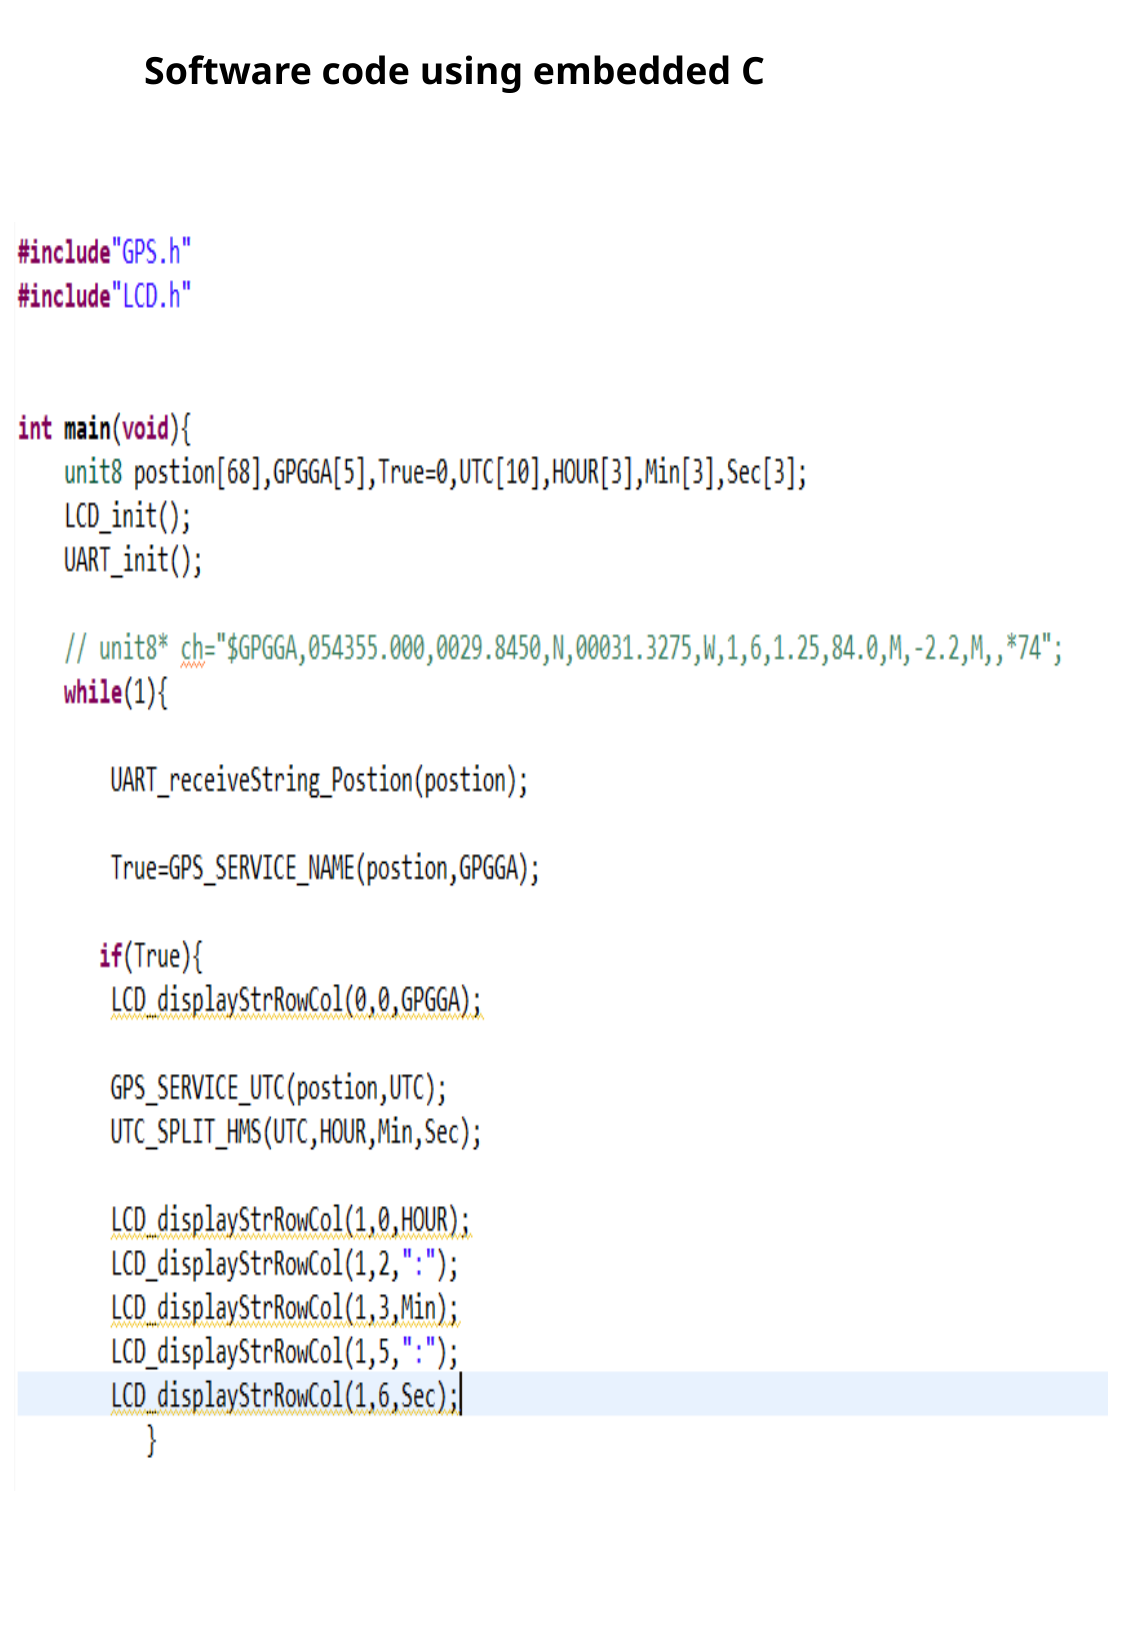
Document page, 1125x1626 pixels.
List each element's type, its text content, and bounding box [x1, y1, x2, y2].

title Software code using embedded C [144, 47, 982, 93]
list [13, 221, 1108, 1491]
